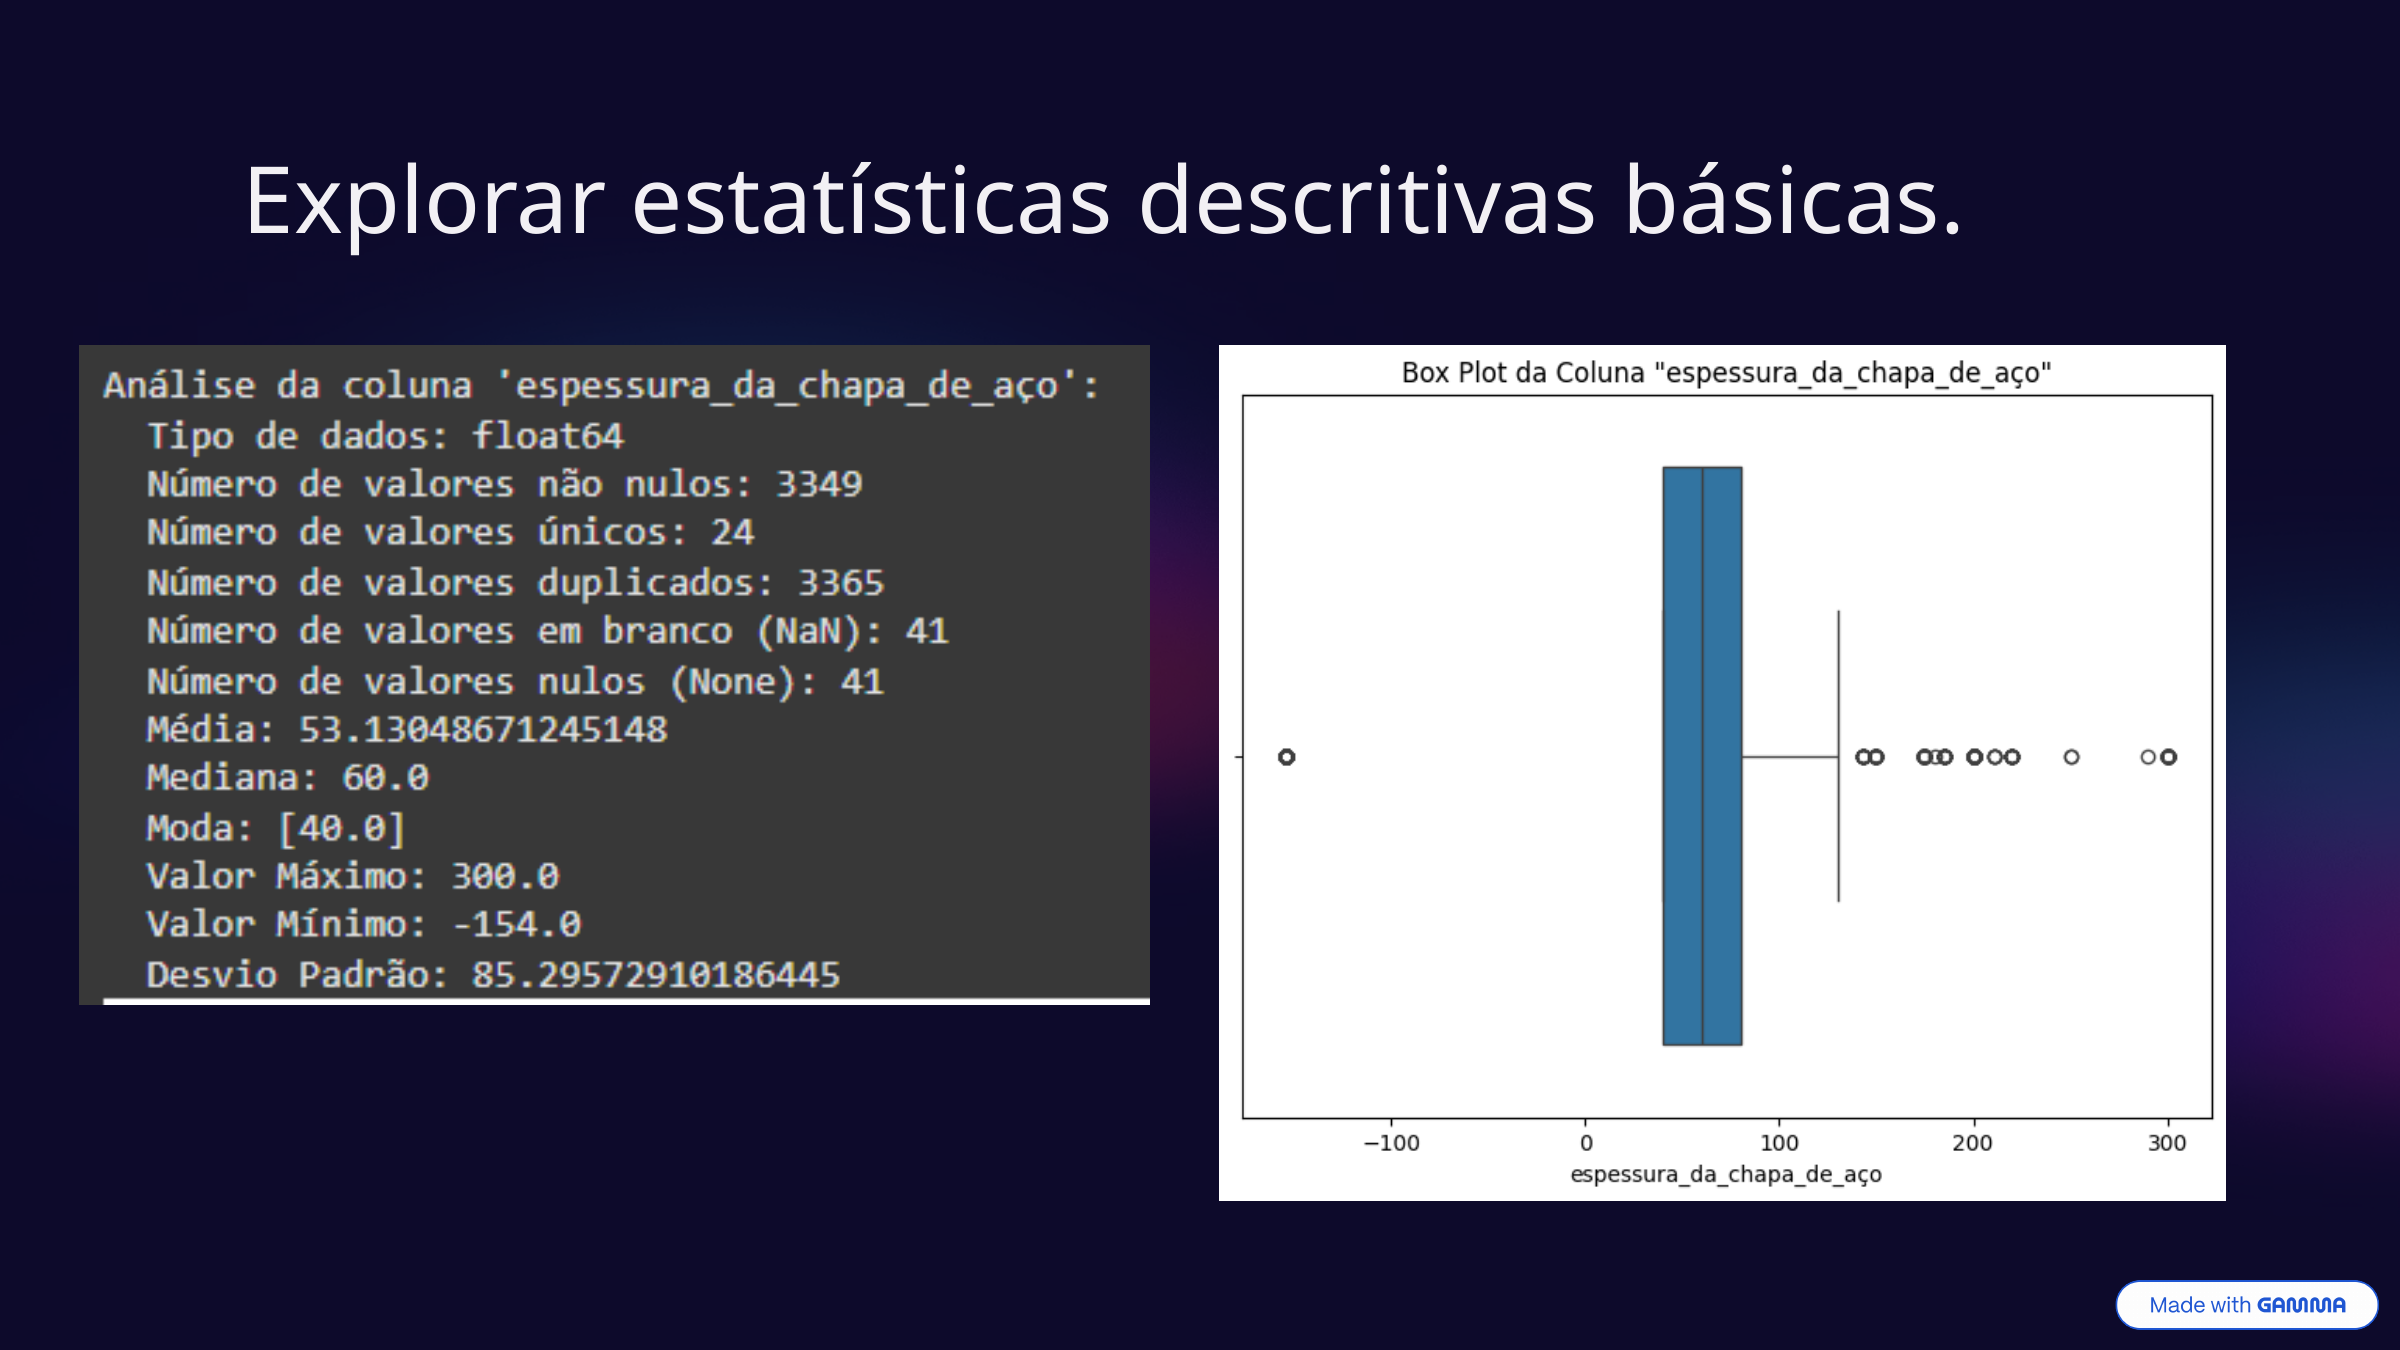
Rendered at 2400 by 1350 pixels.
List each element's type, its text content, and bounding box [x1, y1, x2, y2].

picture [78, 345, 1150, 1005]
text_box Explorar estatísticas descritivas básicas. [242, 113, 2226, 231]
picture [2106, 1271, 2389, 1339]
picture [1219, 345, 2226, 1201]
